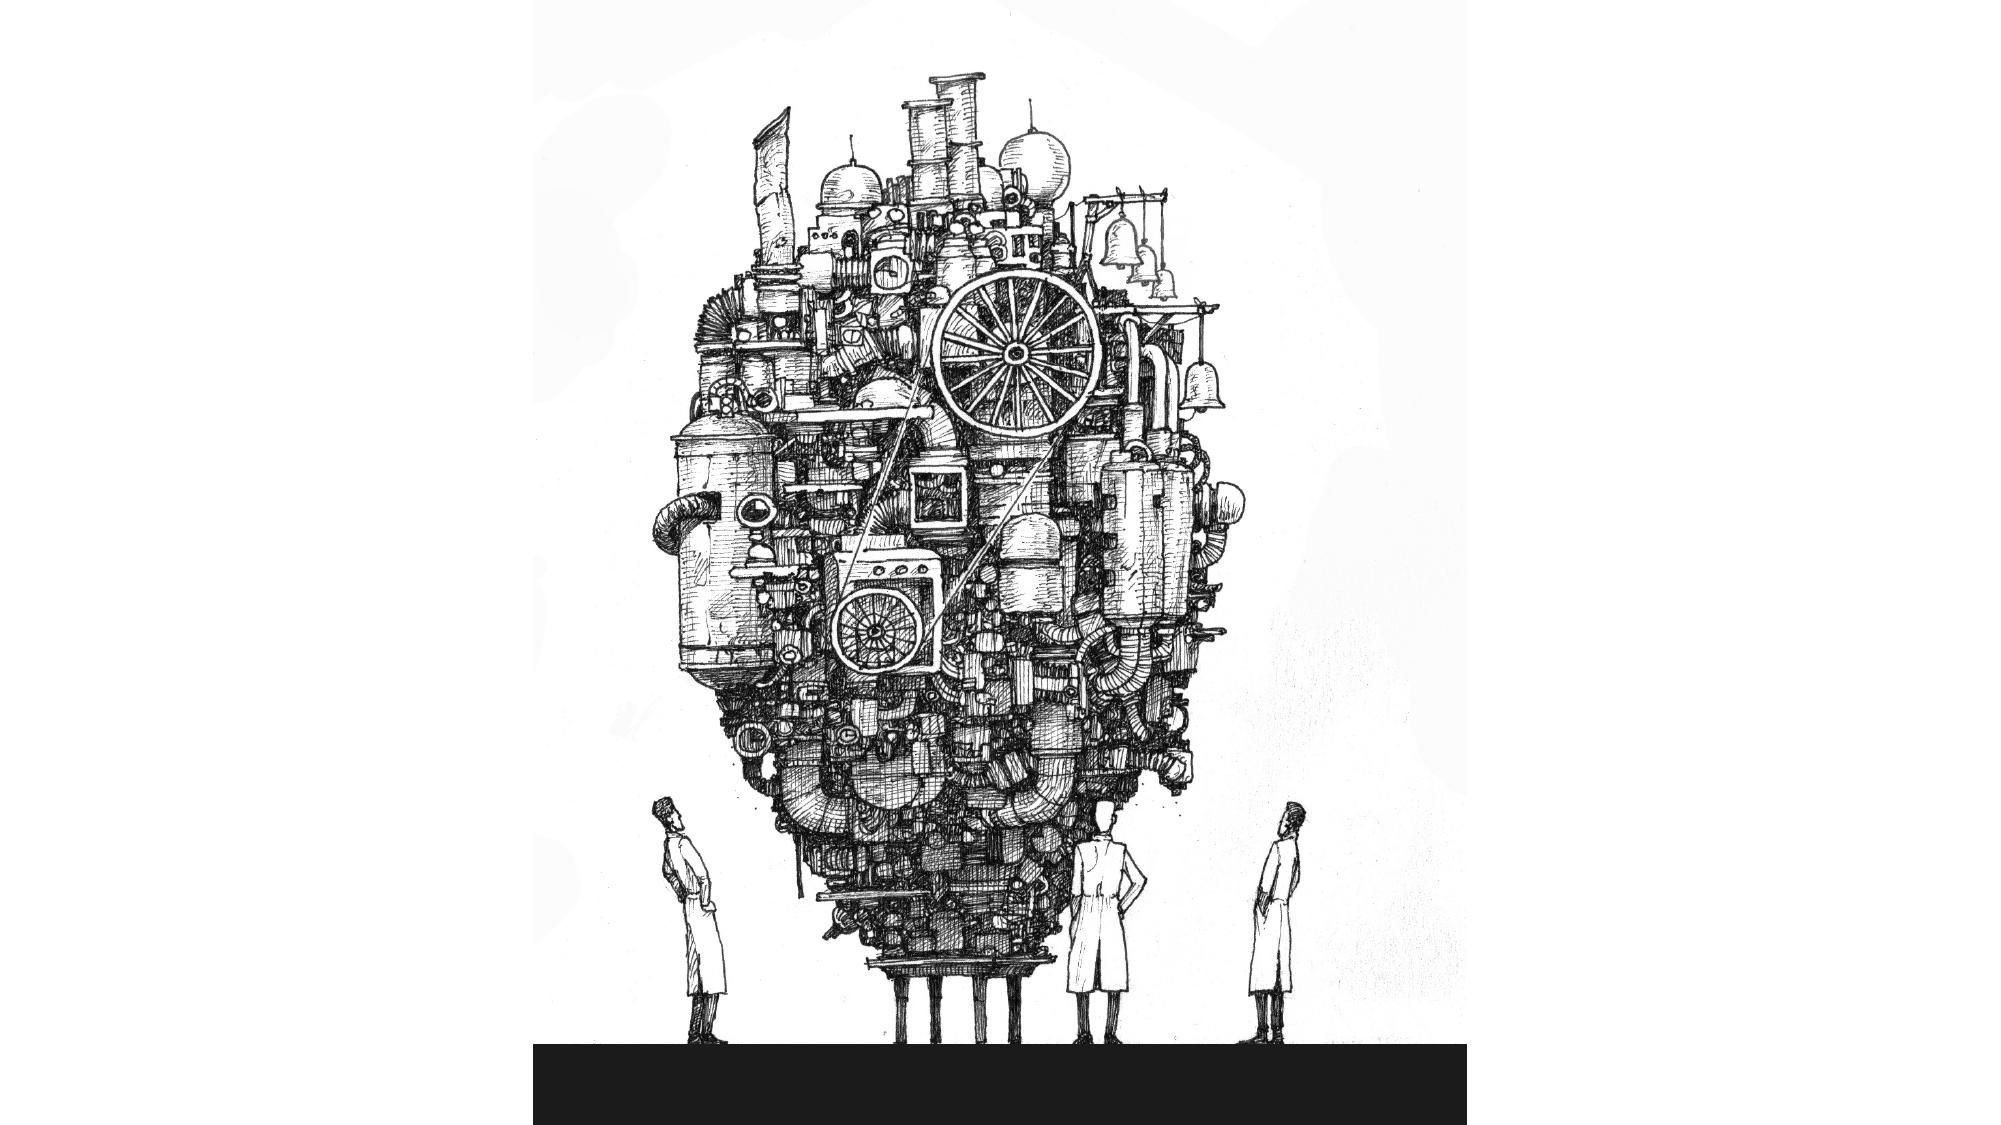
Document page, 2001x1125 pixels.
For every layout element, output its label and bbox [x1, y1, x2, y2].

picture [532, 0, 1467, 1125]
